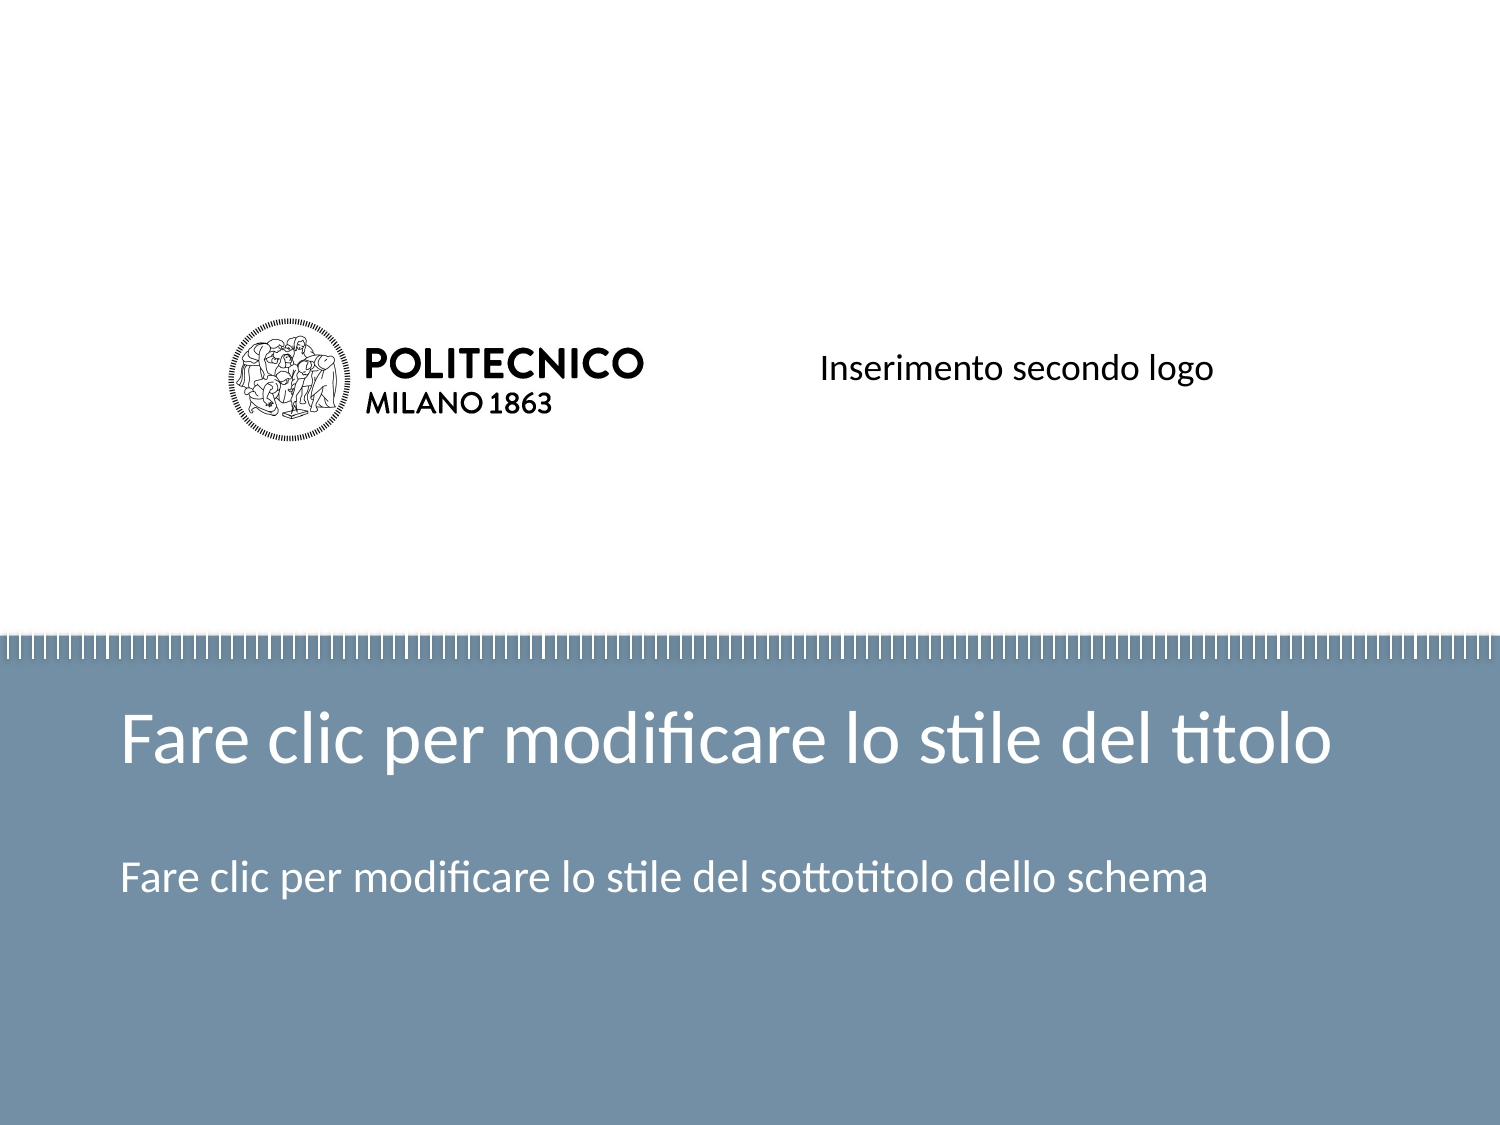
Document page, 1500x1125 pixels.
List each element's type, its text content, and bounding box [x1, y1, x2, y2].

picture [182, 272, 689, 487]
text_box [7, 629, 1491, 660]
text_box [0, 635, 1500, 1125]
text_box Inserimento secondo logo [805, 335, 1279, 441]
text_box Fare clic per modificare lo stile del titolo [105, 680, 1381, 839]
text_box Fare clic per modificare lo stile del sottotitolo dello schema [105, 839, 1381, 1059]
